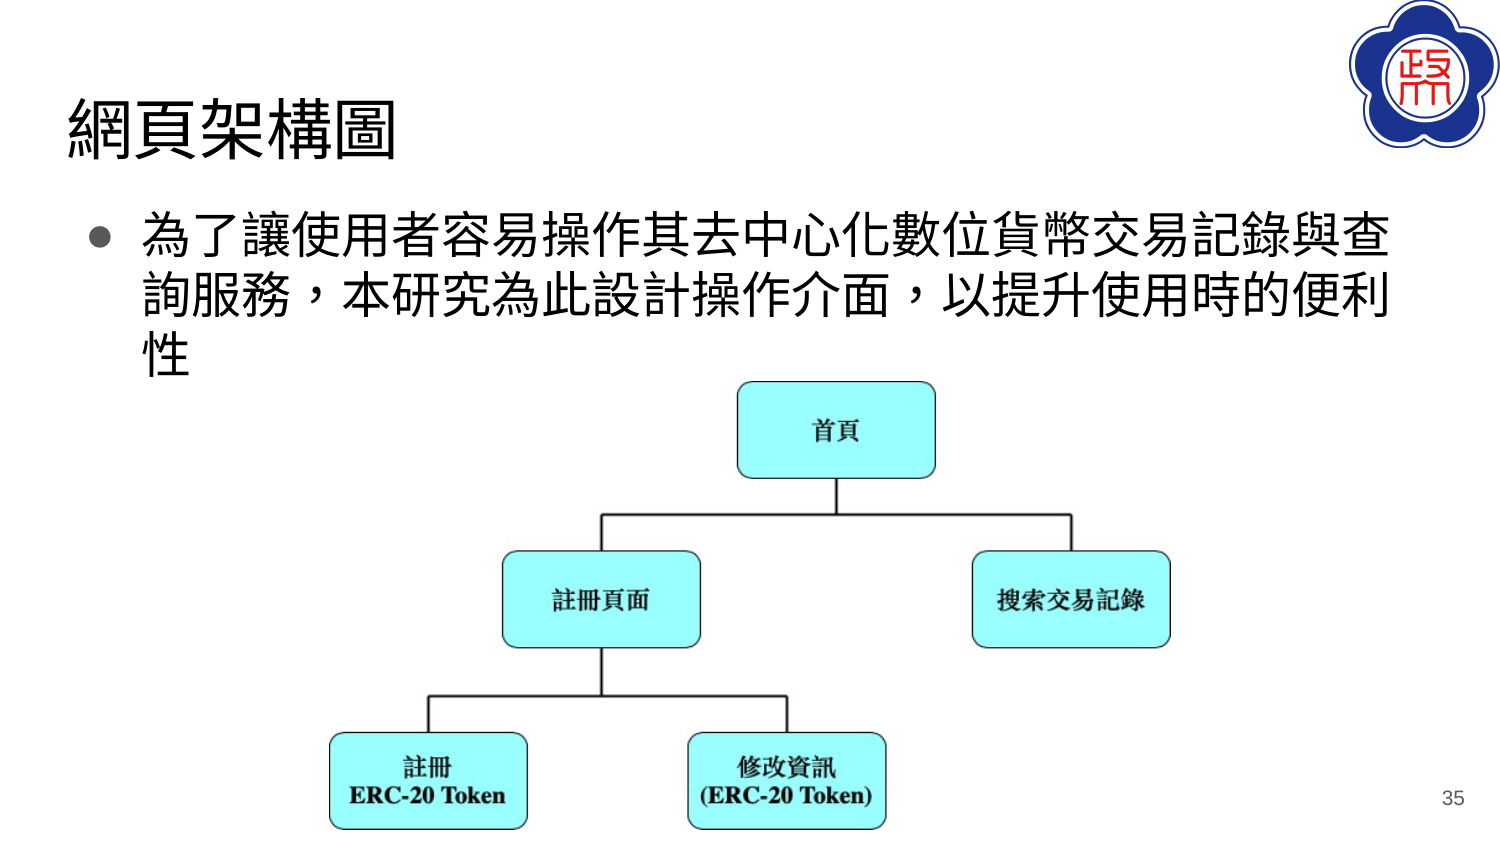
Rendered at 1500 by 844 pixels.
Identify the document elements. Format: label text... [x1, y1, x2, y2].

picture [1349, 0, 1500, 148]
title 網頁架構圖 [51, 72, 1449, 167]
list 為了讓使用者容易操作其去中心化數位貨幣交易記錄與查詢服務，本研究為此設計操作介面，以提升使用時的便利性 [51, 189, 1449, 793]
picture [328, 381, 1171, 830]
slide_number 35 [1389, 764, 1480, 830]
